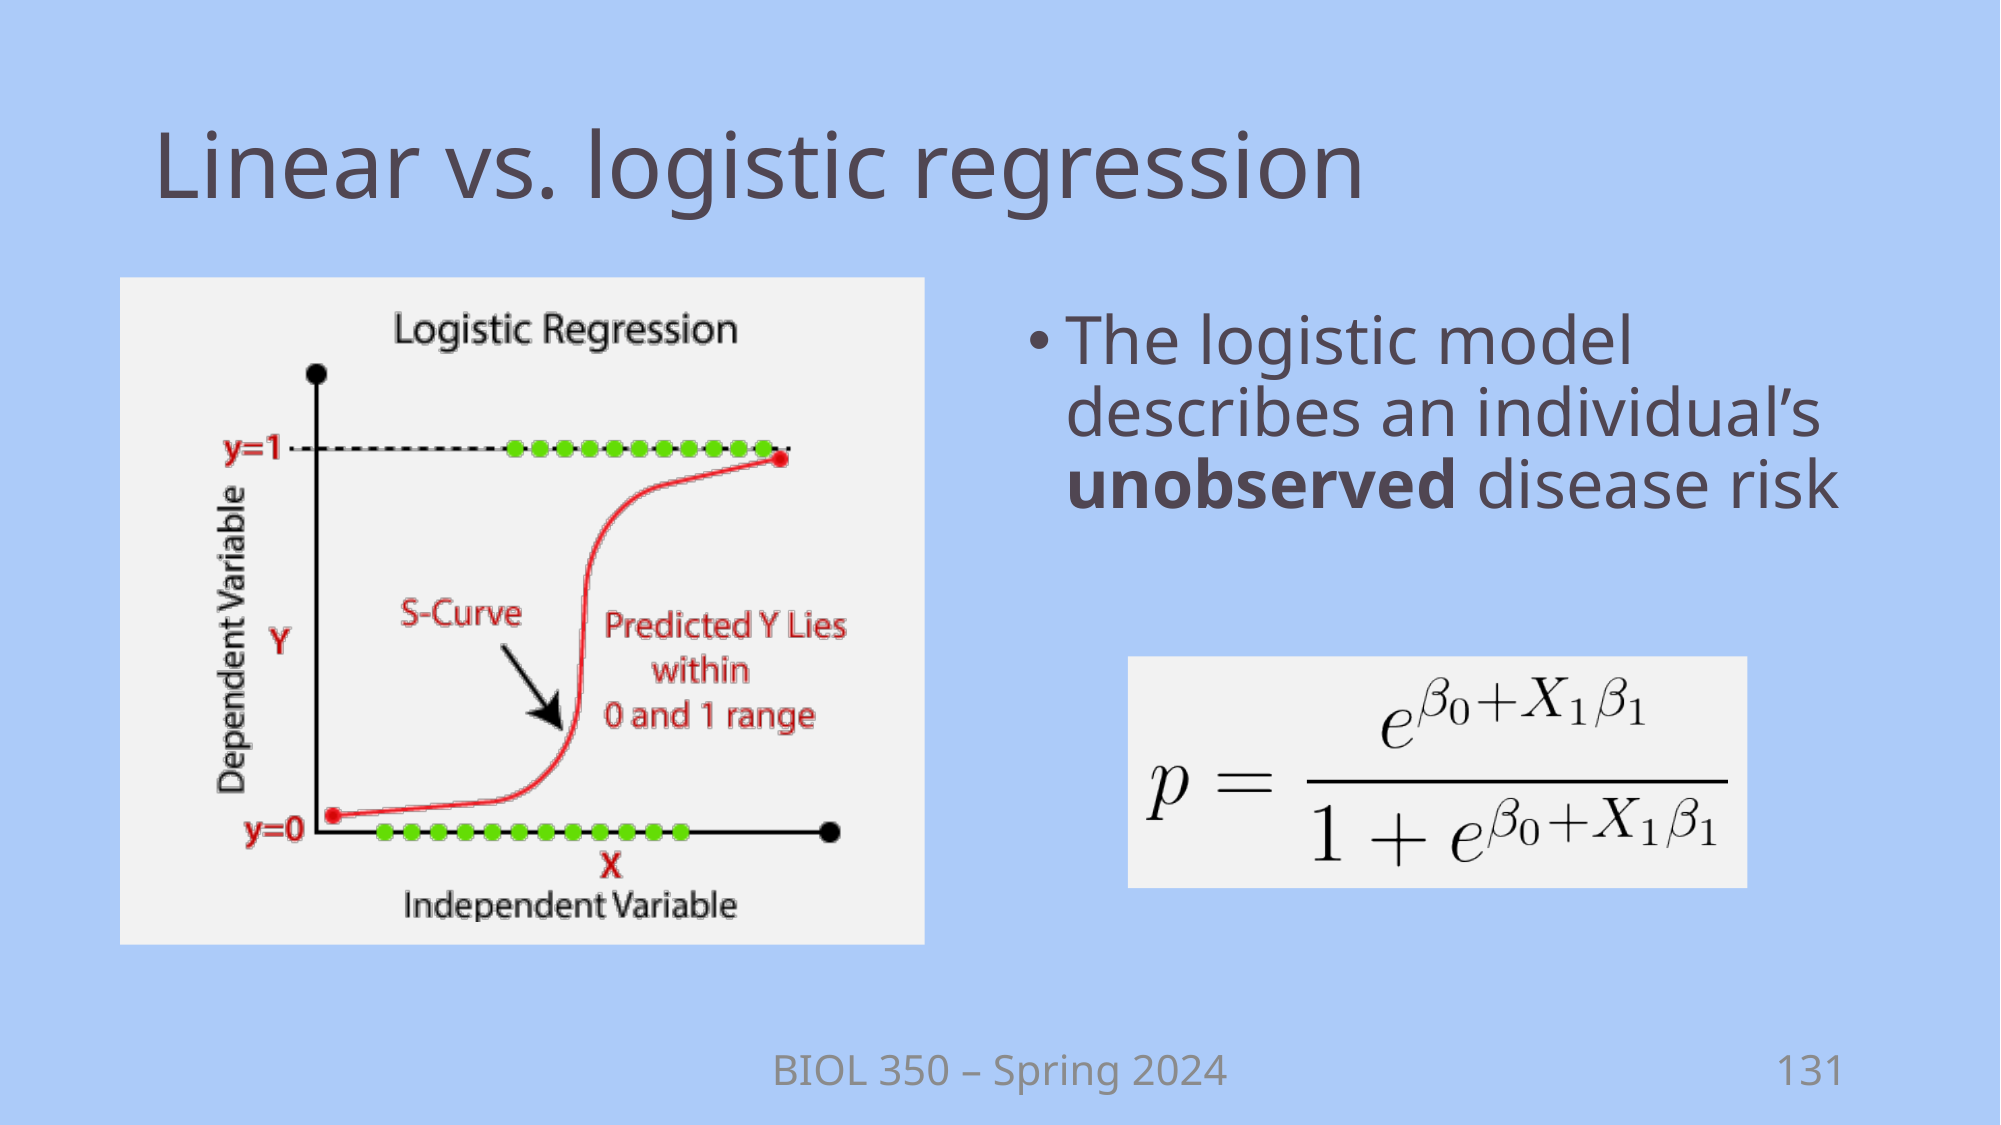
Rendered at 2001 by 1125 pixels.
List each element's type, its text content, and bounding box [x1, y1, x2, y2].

text_box [119, 276, 926, 946]
footer BIOL 350 – Spring 2024 [662, 1042, 1338, 1103]
title Linear vs. logistic regression [137, 59, 1863, 278]
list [161, 300, 884, 922]
slide_number 131 [1412, 1042, 1863, 1103]
picture [1146, 676, 1728, 868]
list The logistic model describes an individual’s unobserved disease risk [1012, 299, 1863, 1014]
